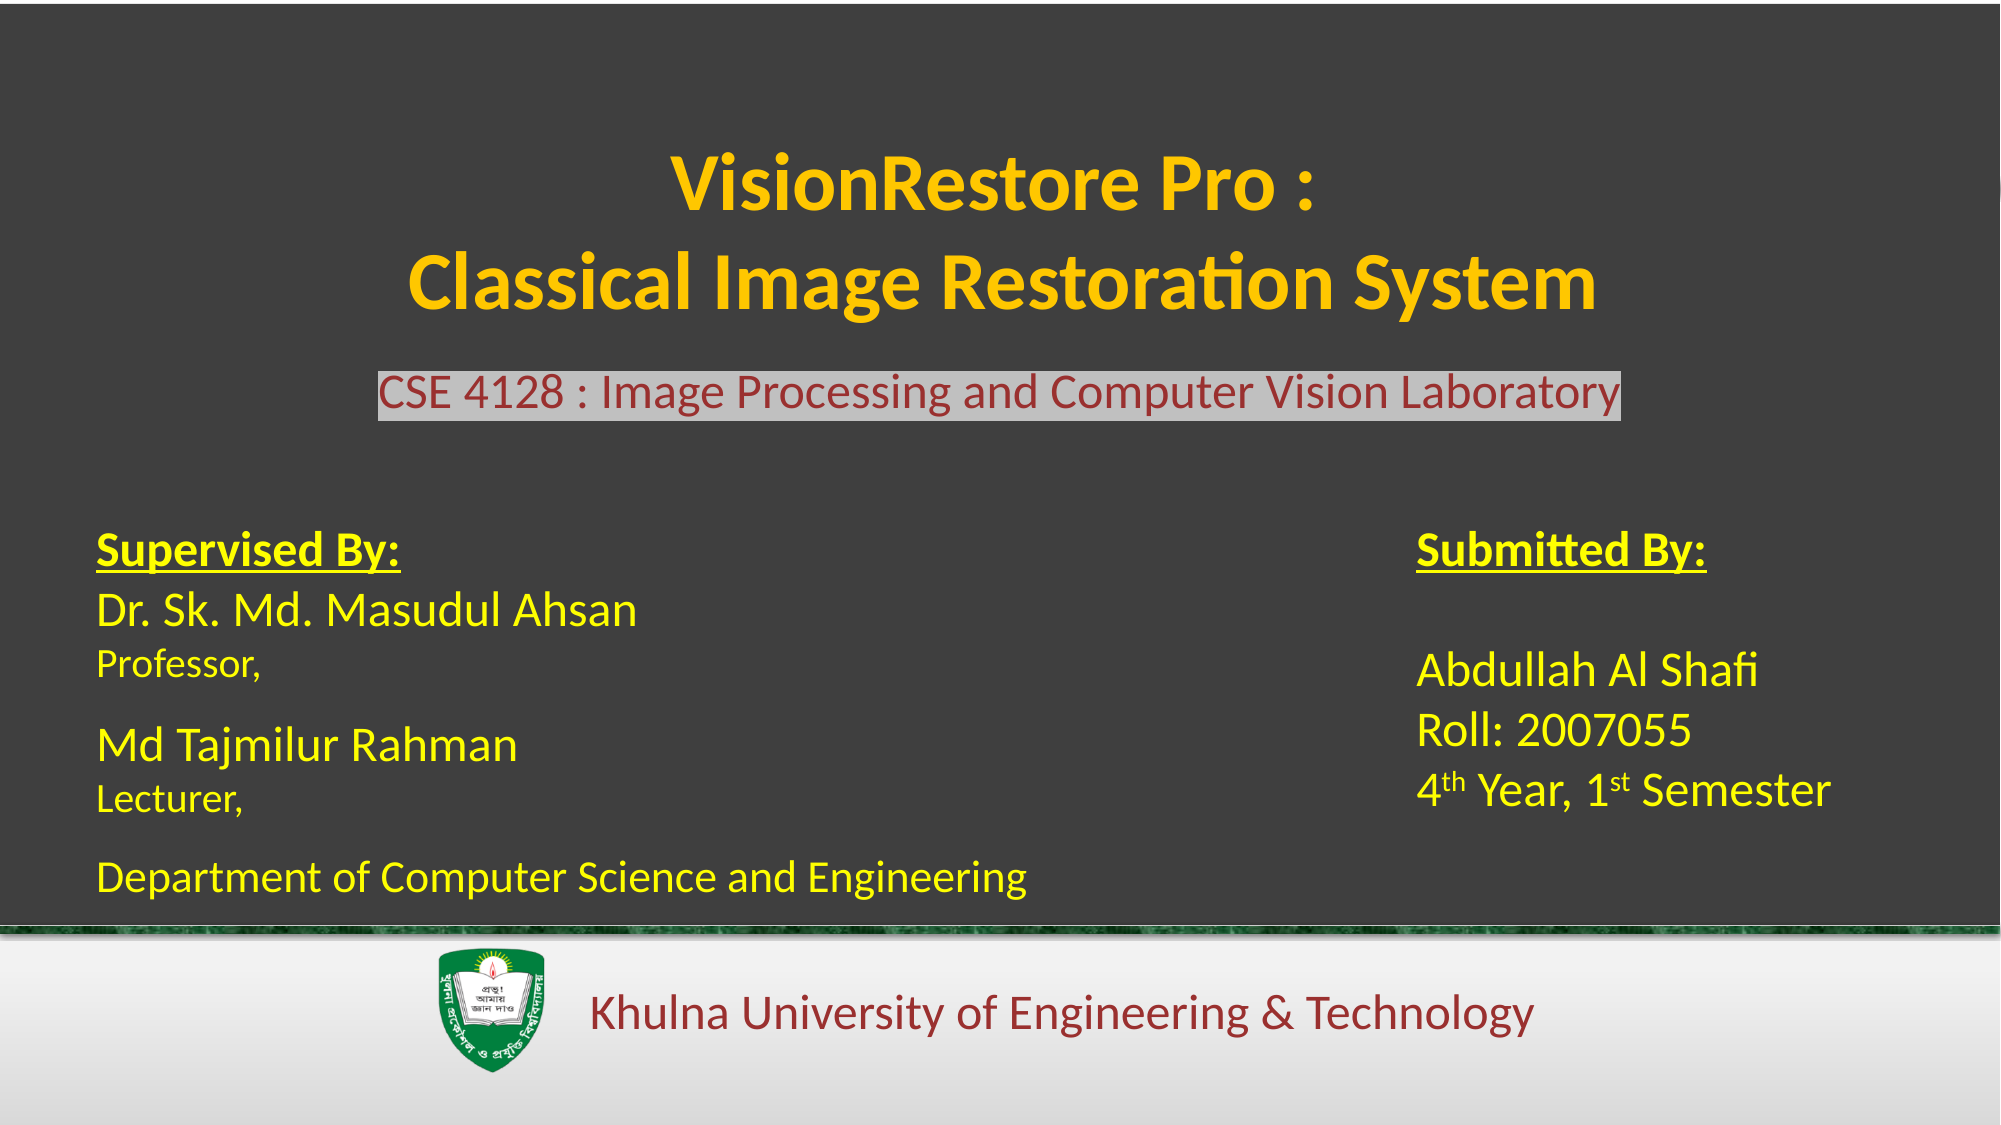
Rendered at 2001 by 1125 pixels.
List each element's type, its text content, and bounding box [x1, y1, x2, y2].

picture [1093, 926, 2000, 934]
text_box Submitted By: Abdullah Al Shafi Roll: 2007055 4th Year, 1st Semester [1254, 508, 1917, 827]
picture [0, 926, 81, 934]
title VisionRestore Pro : Classical Image Restoration System [81, 74, 1919, 326]
text_box CSE 4128 : Image Processing and Computer Vision Laboratory [360, 351, 1640, 427]
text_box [437, 947, 1563, 1073]
text_box Supervised By: Dr. Sk. Md. Masudul Ahsan Professor, Md Tajmilur Rahman Lecturer, Department of Computer Science and Engineering [81, 508, 1093, 960]
